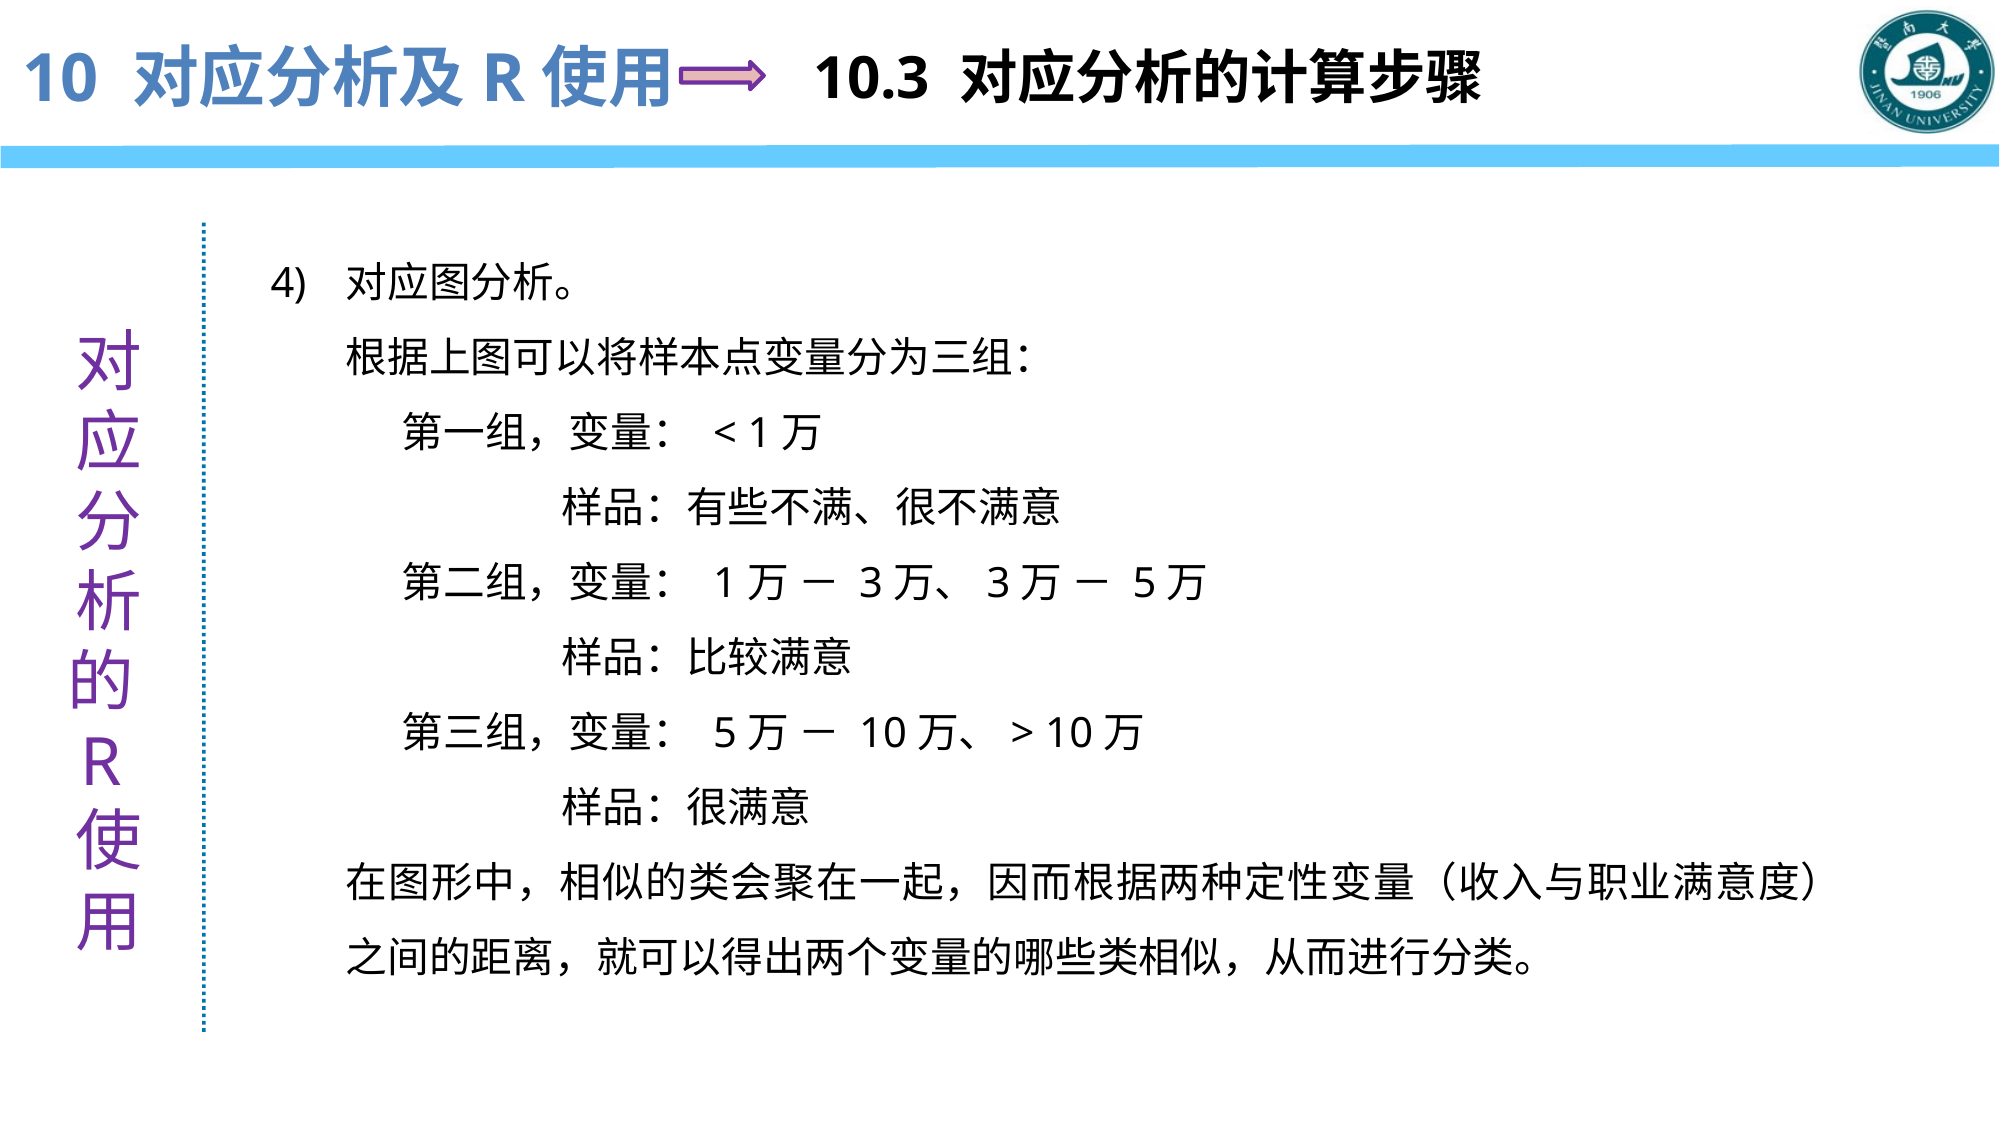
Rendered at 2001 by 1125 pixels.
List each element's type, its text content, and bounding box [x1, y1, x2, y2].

text_box [678, 59, 766, 92]
text_box 10.3 对应分析的计算步骤 [922, 32, 1510, 118]
text_box 对应图分析。 根据上图可以将样本点变量分为三组： 第一组，变量： < 1万 样品：有些不满、很不满意 第二组，变量： 1万 － 3万、3万 － 5万 样品：比较满意 第三组，变量： 5万 － 10万、> 10万 样品：很满意 在图形中，相似的类会聚在一起，因而根据两种定性变量（收入与职业满意度）之间的距离，就可以得出两个变量的哪些类相似，从而进行分类。 [255, 223, 1858, 1064]
picture [1856, 6, 1996, 134]
text_box 对应分析的R使用 [43, 311, 175, 1046]
text_box 10 对应分析及R使用 [7, 27, 922, 123]
